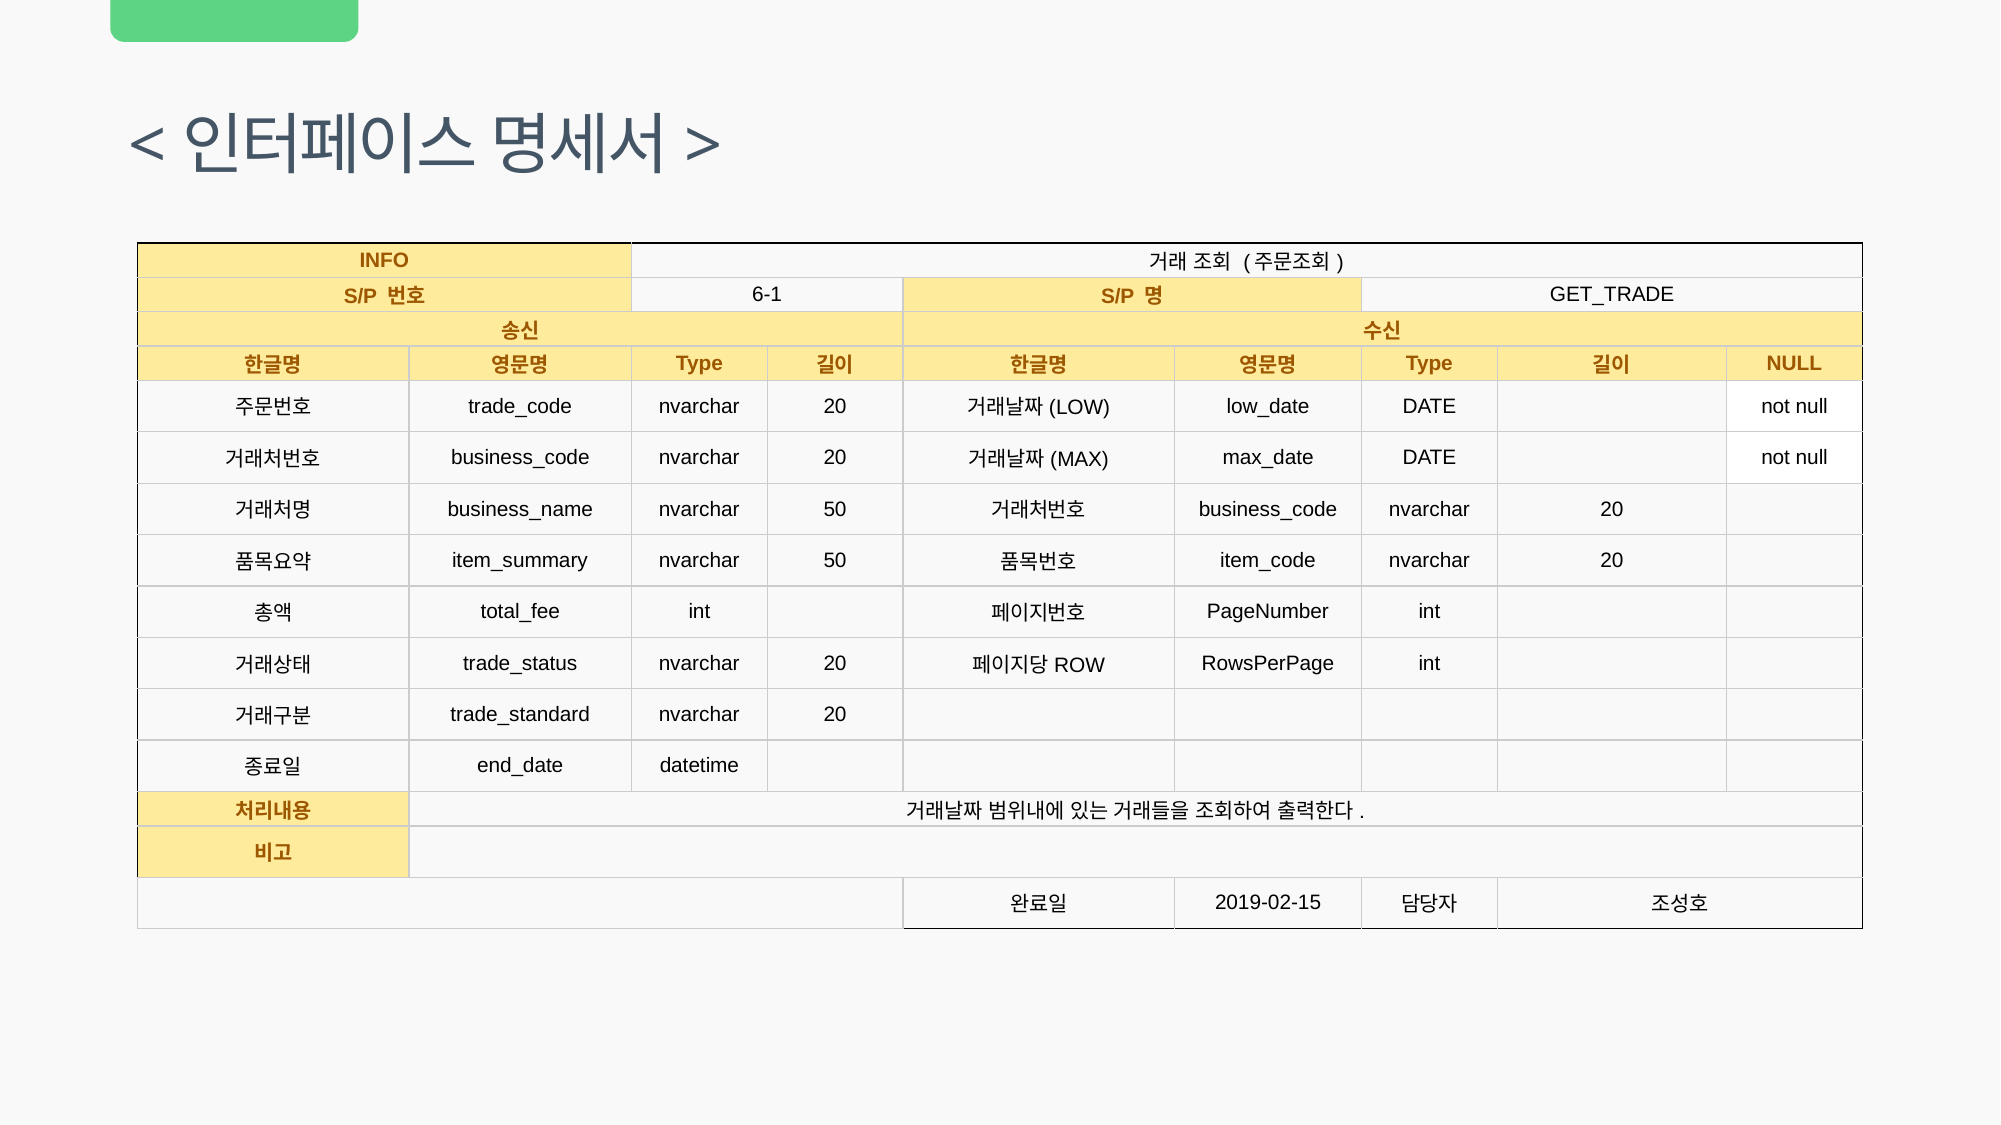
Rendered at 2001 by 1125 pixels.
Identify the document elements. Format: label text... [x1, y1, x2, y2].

table_cell 거래날짜(LOW) [904, 381, 1174, 431]
table_cell nvarchar [632, 381, 767, 431]
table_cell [1175, 638, 1361, 688]
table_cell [1498, 587, 1726, 637]
table_cell total_fee [410, 587, 631, 637]
table_cell Type [632, 347, 767, 380]
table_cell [410, 689, 631, 739]
text_box <인터페이스 명세서> [110, 94, 742, 190]
table_cell 수신 [904, 312, 1862, 345]
table_cell 50 [768, 535, 902, 585]
table_cell 20 [768, 381, 902, 431]
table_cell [768, 638, 902, 688]
table_cell business_name [410, 484, 631, 534]
table_cell business_code [410, 432, 631, 483]
table_cell Type [1362, 347, 1497, 380]
table_cell 20 [1498, 535, 1726, 585]
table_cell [410, 792, 1862, 825]
text_box [109, 0, 360, 43]
table_cell item_code [1175, 535, 1361, 585]
table_cell [1727, 535, 1862, 585]
table_cell nvarchar [632, 535, 767, 585]
table_header 거래 조회 (주문조회) [632, 244, 1862, 277]
table_cell S/P 번호 [138, 278, 631, 311]
table_cell nvarchar [632, 484, 767, 534]
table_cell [1727, 741, 1862, 791]
table_cell int [632, 587, 767, 637]
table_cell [138, 827, 408, 877]
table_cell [1498, 878, 1862, 928]
table_cell 20 [768, 432, 902, 483]
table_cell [1175, 741, 1361, 791]
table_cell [1175, 878, 1361, 928]
table_cell 20 [1498, 484, 1726, 534]
table_cell GET_TRADE [1362, 278, 1862, 311]
table_cell nvarchar [632, 432, 767, 483]
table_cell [138, 689, 408, 739]
table_cell 50 [768, 484, 902, 534]
table_cell low_date [1175, 381, 1361, 431]
table_cell item_summary [410, 535, 631, 585]
table_cell 길이 [768, 347, 902, 380]
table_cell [632, 689, 767, 739]
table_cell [410, 638, 631, 688]
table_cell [632, 638, 767, 688]
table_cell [904, 878, 1174, 928]
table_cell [768, 689, 902, 739]
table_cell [1362, 878, 1497, 928]
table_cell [1498, 638, 1726, 688]
table_cell [1727, 484, 1862, 534]
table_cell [1362, 587, 1497, 637]
table_cell NULL [1727, 347, 1862, 380]
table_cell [138, 792, 408, 825]
table_cell trade_code [410, 381, 631, 431]
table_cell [904, 638, 1174, 688]
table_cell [1498, 689, 1726, 739]
table_cell 거래처번호 [904, 484, 1174, 534]
table_header INFO [138, 244, 631, 277]
table_cell nvarchar [1362, 535, 1497, 585]
table_cell not null [1727, 381, 1862, 431]
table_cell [768, 587, 902, 637]
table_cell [1175, 587, 1361, 637]
table_cell [1498, 381, 1726, 431]
table_cell 길이 [1498, 347, 1726, 380]
table_cell S/P 명 [904, 278, 1361, 311]
table_cell max_date [1175, 432, 1361, 483]
table_cell 거래날짜(MAX) [904, 432, 1174, 483]
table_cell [1362, 689, 1497, 739]
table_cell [1727, 689, 1862, 739]
table_cell DATE [1362, 381, 1497, 431]
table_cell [768, 741, 902, 791]
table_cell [1727, 638, 1862, 688]
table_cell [138, 878, 902, 928]
table_cell DATE [1362, 432, 1497, 483]
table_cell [904, 741, 1174, 791]
table_cell 영문명 [1175, 347, 1361, 380]
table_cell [138, 638, 408, 688]
table_cell 거래처명 [138, 484, 408, 534]
table_cell 한글명 [904, 347, 1174, 380]
table_cell 6-1 [632, 278, 902, 311]
table_cell 주문번호 [138, 381, 408, 431]
table_cell 영문명 [410, 347, 631, 380]
table_cell 한글명 [138, 347, 408, 380]
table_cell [1727, 587, 1862, 637]
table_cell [1362, 638, 1497, 688]
table_cell 거래처번호 [138, 432, 408, 483]
table_cell [1498, 432, 1726, 483]
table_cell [410, 741, 631, 791]
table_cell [1362, 741, 1497, 791]
table_cell 품목요약 [138, 535, 408, 585]
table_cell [410, 827, 1862, 877]
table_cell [1175, 689, 1361, 739]
table_cell 송신 [138, 312, 902, 345]
table_cell 총액 [138, 587, 408, 637]
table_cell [138, 741, 408, 791]
table_cell business_code [1175, 484, 1361, 534]
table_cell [1498, 741, 1726, 791]
table_cell not null [1727, 432, 1862, 483]
table_cell nvarchar [1362, 484, 1497, 534]
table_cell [632, 741, 767, 791]
table_cell 품목번호 [904, 535, 1174, 585]
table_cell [904, 689, 1174, 739]
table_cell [904, 587, 1174, 637]
